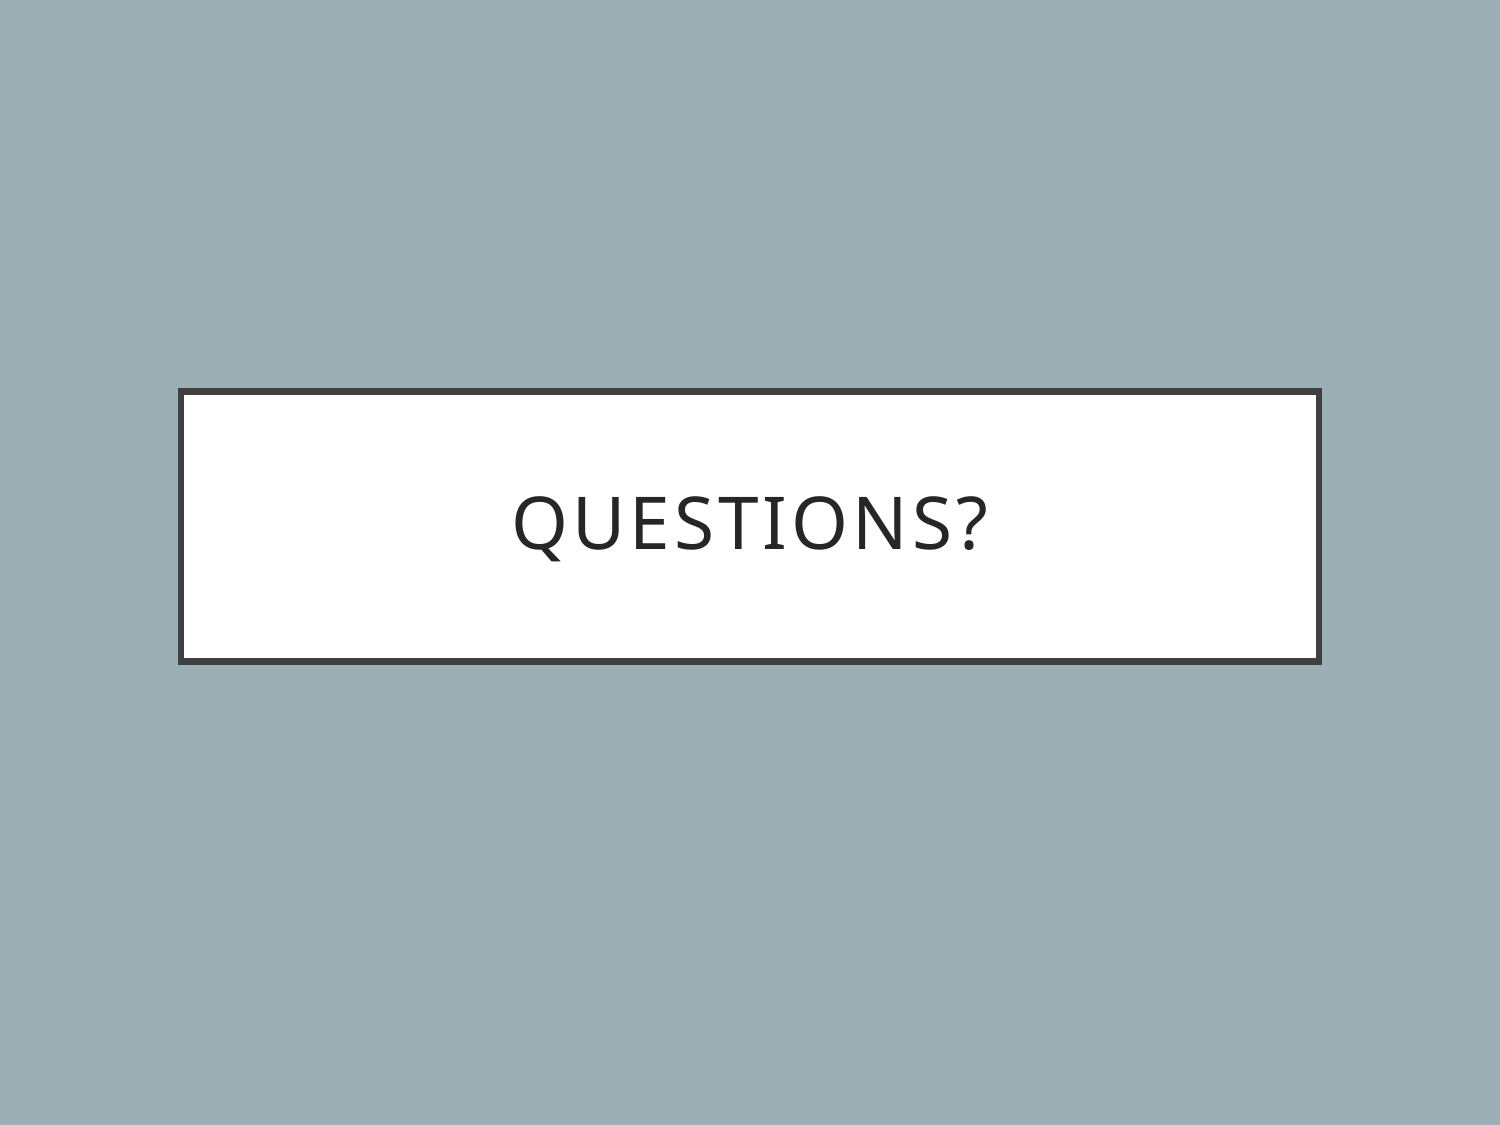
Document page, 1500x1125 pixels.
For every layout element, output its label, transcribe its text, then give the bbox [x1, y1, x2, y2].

title Questions? [178, 388, 1322, 665]
